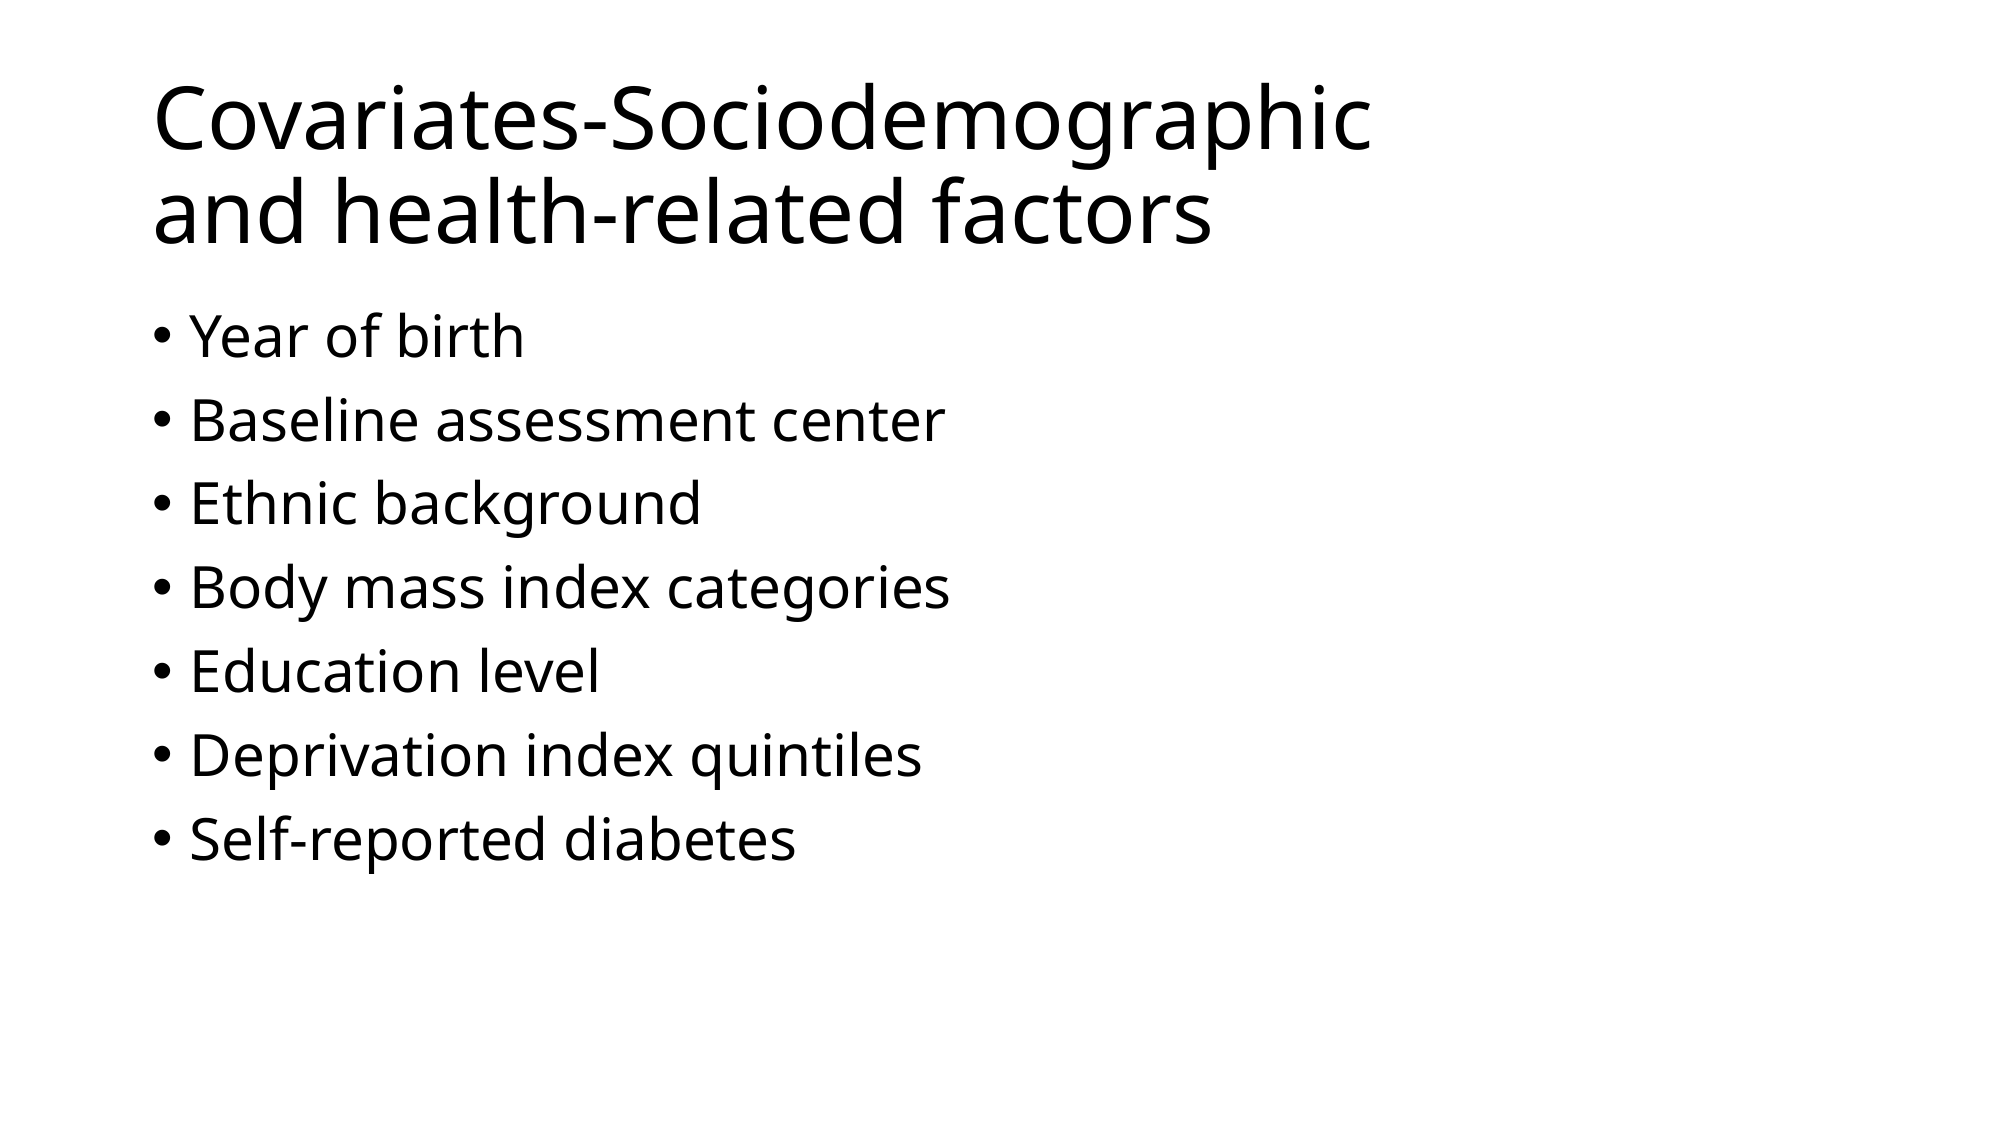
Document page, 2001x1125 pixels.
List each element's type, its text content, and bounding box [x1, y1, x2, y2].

title Covariates-Sociodemographic and health-related factors [137, 59, 1394, 278]
list Year of birth Baseline assessment center Ethnic background Body mass index categories Education level Deprivation index quintiles Self-reported diabetes [137, 299, 1863, 1014]
